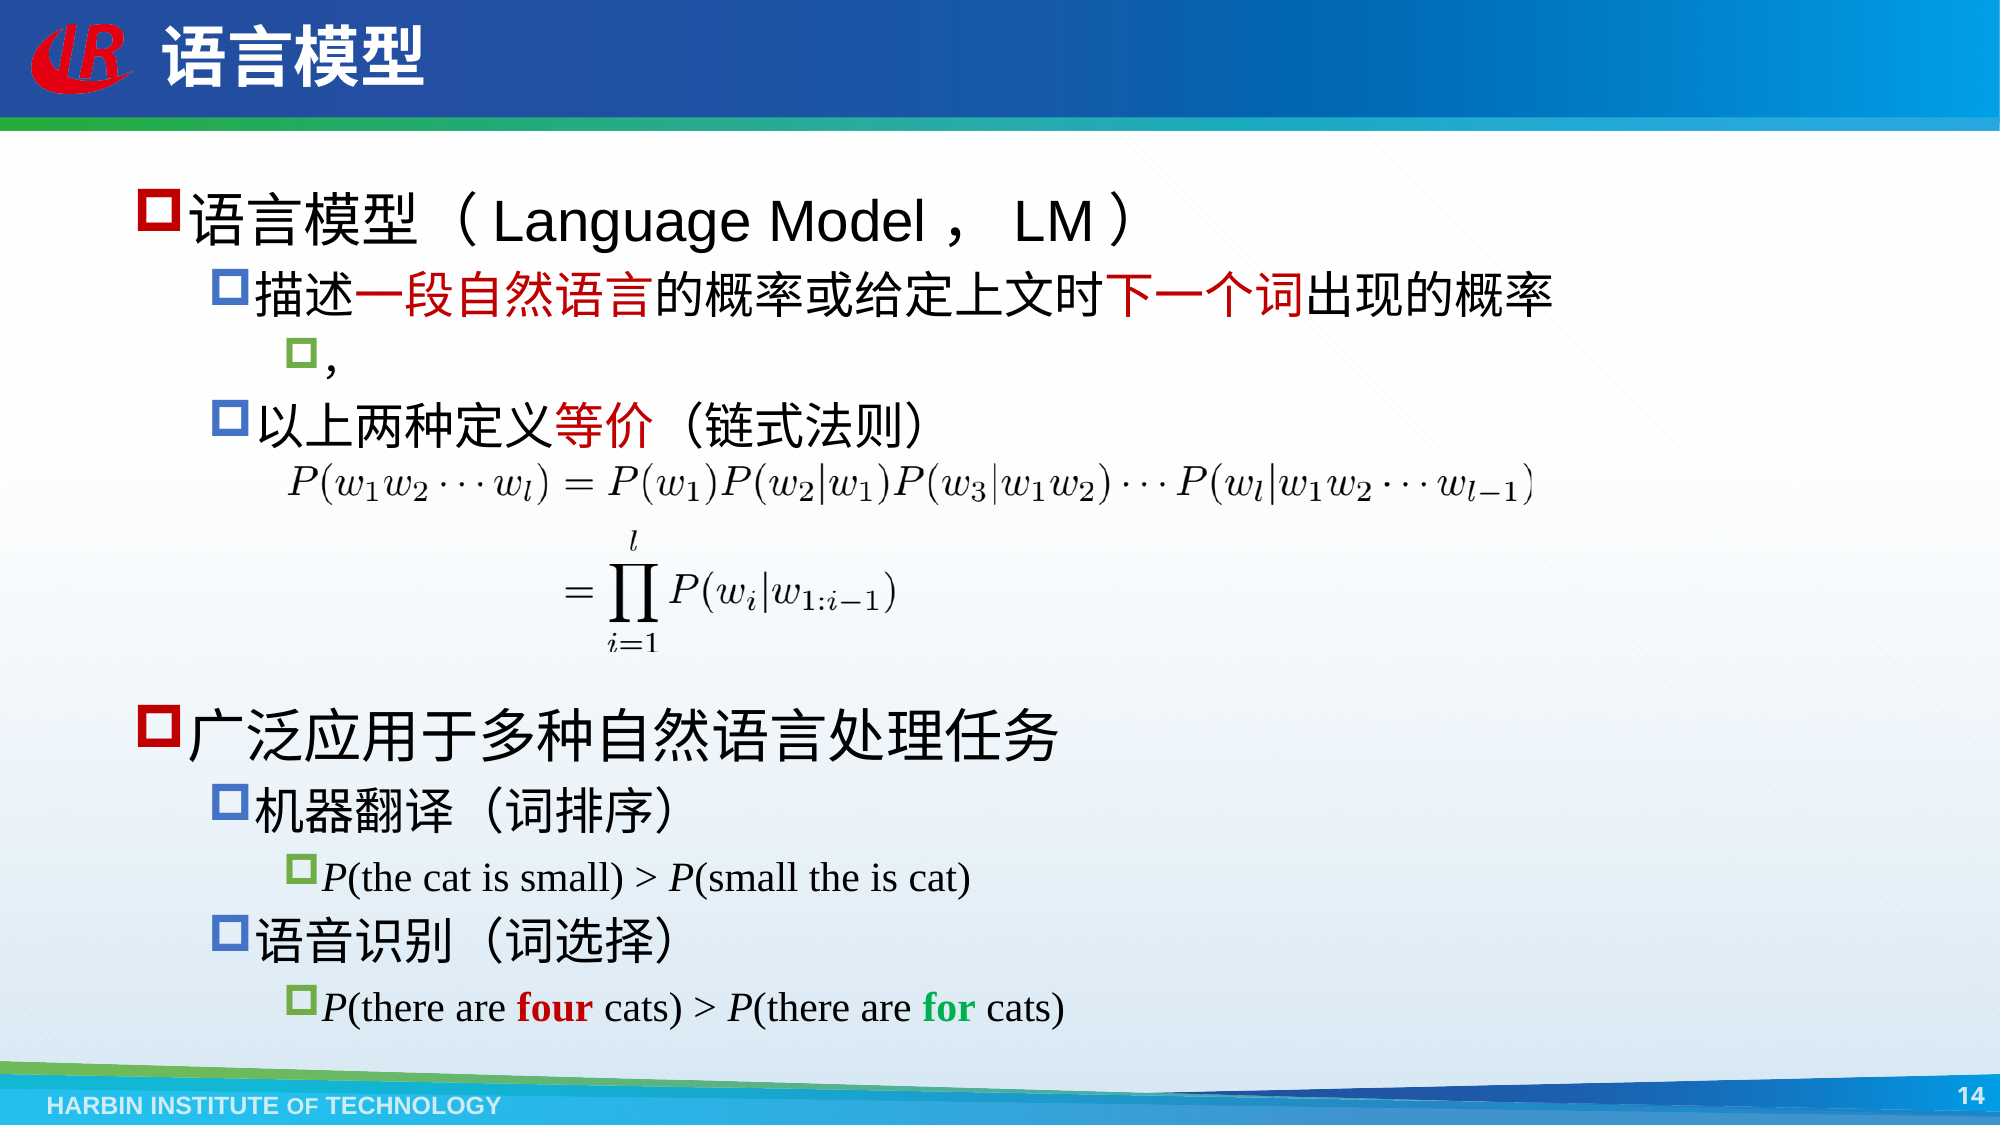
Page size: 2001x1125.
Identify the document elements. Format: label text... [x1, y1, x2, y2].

picture [0, 0, 2000, 131]
footer HARBIN INSTITUTE OF TECHNOLOGY [31, 1081, 843, 1125]
slide_number 14 [1623, 1072, 2000, 1110]
title 语言模型 [145, 16, 1035, 96]
picture [287, 462, 1532, 652]
picture [0, 1061, 2000, 1125]
